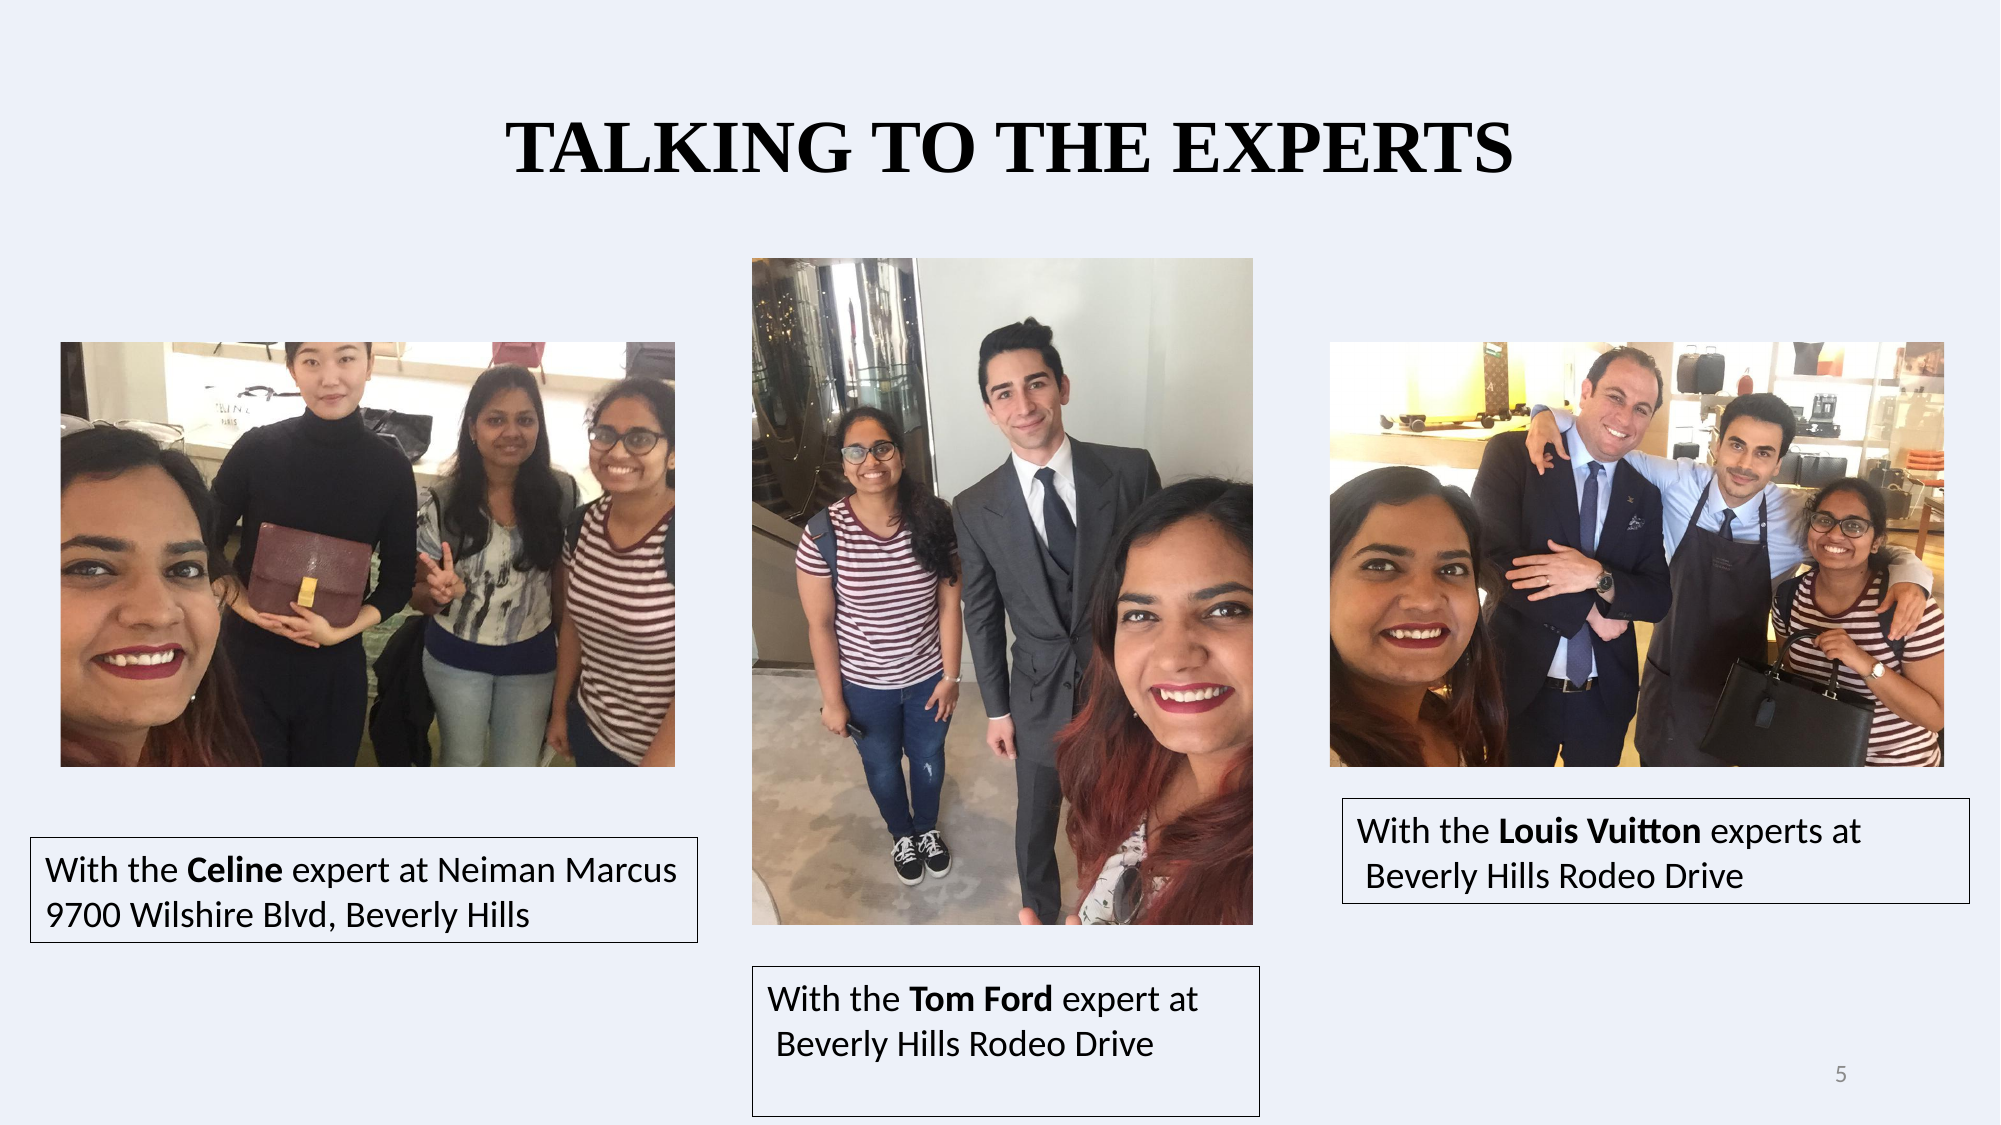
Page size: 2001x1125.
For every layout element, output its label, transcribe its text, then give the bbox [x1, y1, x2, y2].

title Talking to the experts [77, 35, 1945, 197]
text_box With the Tom Ford expert at Beverly Hills Rodeo Drive [752, 966, 1260, 1117]
picture [752, 258, 1253, 925]
text_box With the Celine expert at Neiman Marcus 9700 Wilshire Blvd, Beverly Hills [30, 837, 698, 943]
slide_number 5 [1412, 1042, 1863, 1103]
picture [60, 342, 675, 767]
text_box With the Louis Vuitton experts at Beverly Hills Rodeo Drive [1342, 798, 1970, 904]
picture [1329, 342, 1945, 767]
